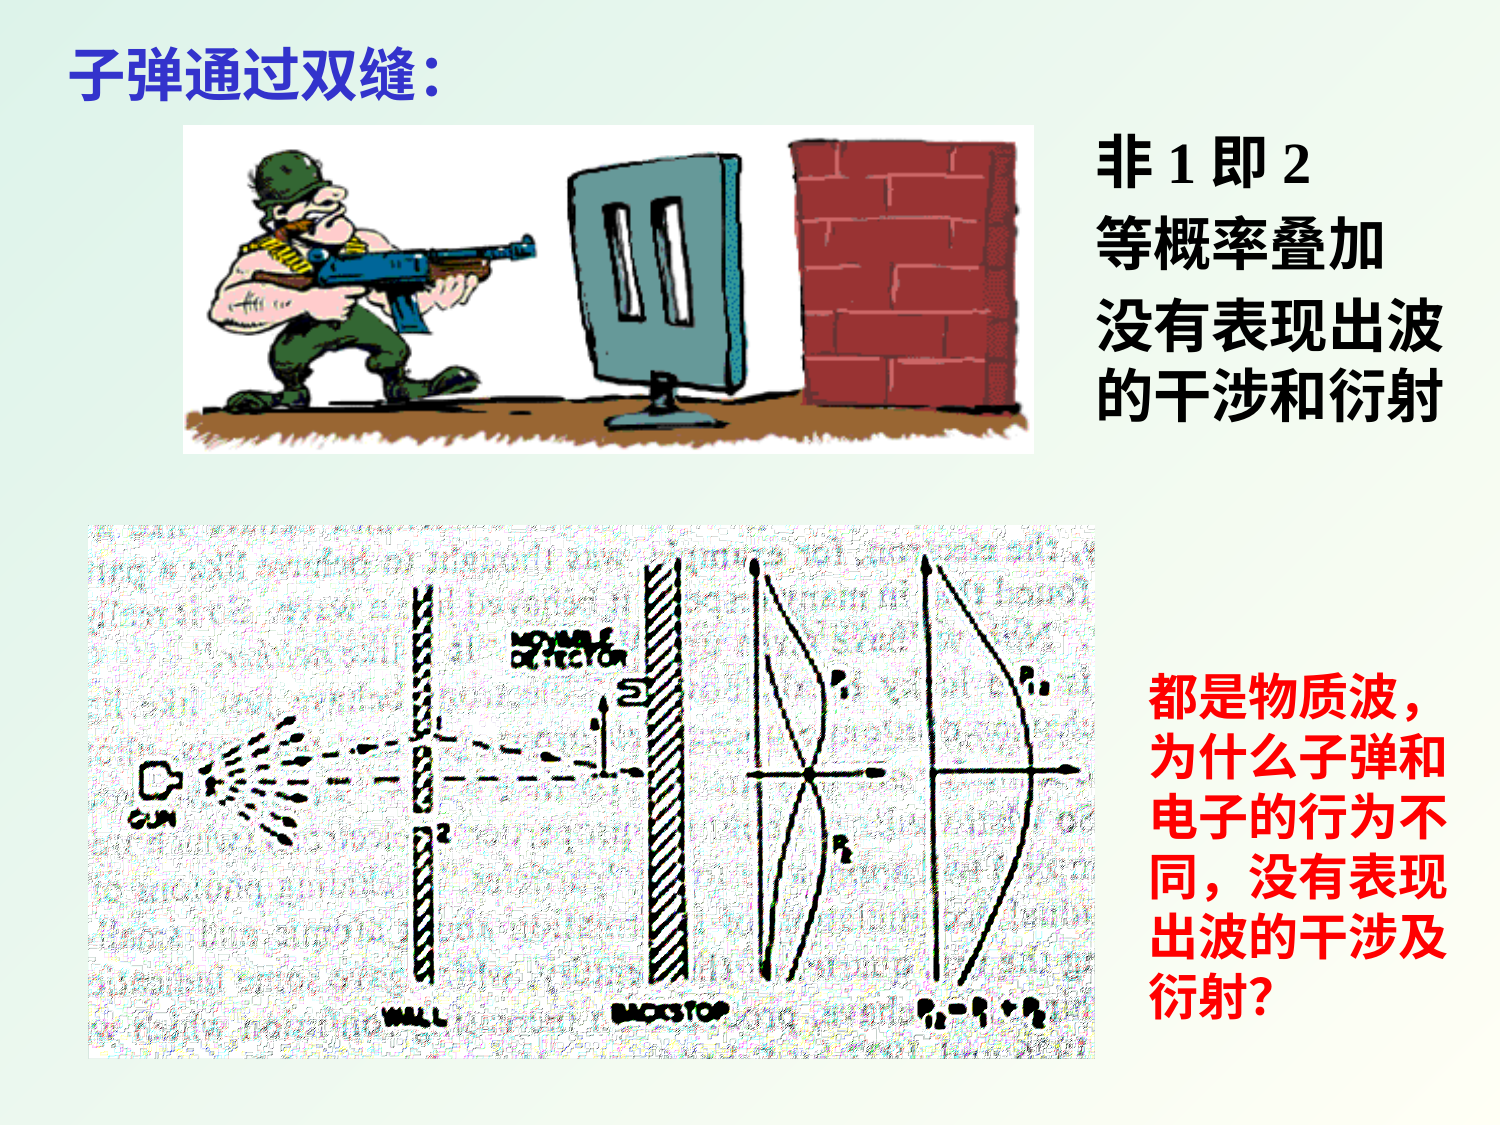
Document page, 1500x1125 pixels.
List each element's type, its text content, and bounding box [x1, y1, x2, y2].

text_box 非1即2 等概率叠加 没有表现出波的干涉和衍射 [1080, 118, 1500, 437]
text_box 都是物质波，为什么子弹和电子的行为不同，没有表现出波的干涉及衍射？ [1133, 657, 1483, 1033]
picture [88, 525, 1096, 1059]
picture [182, 125, 1035, 454]
text_box 子弹通过双缝： [53, 30, 956, 116]
